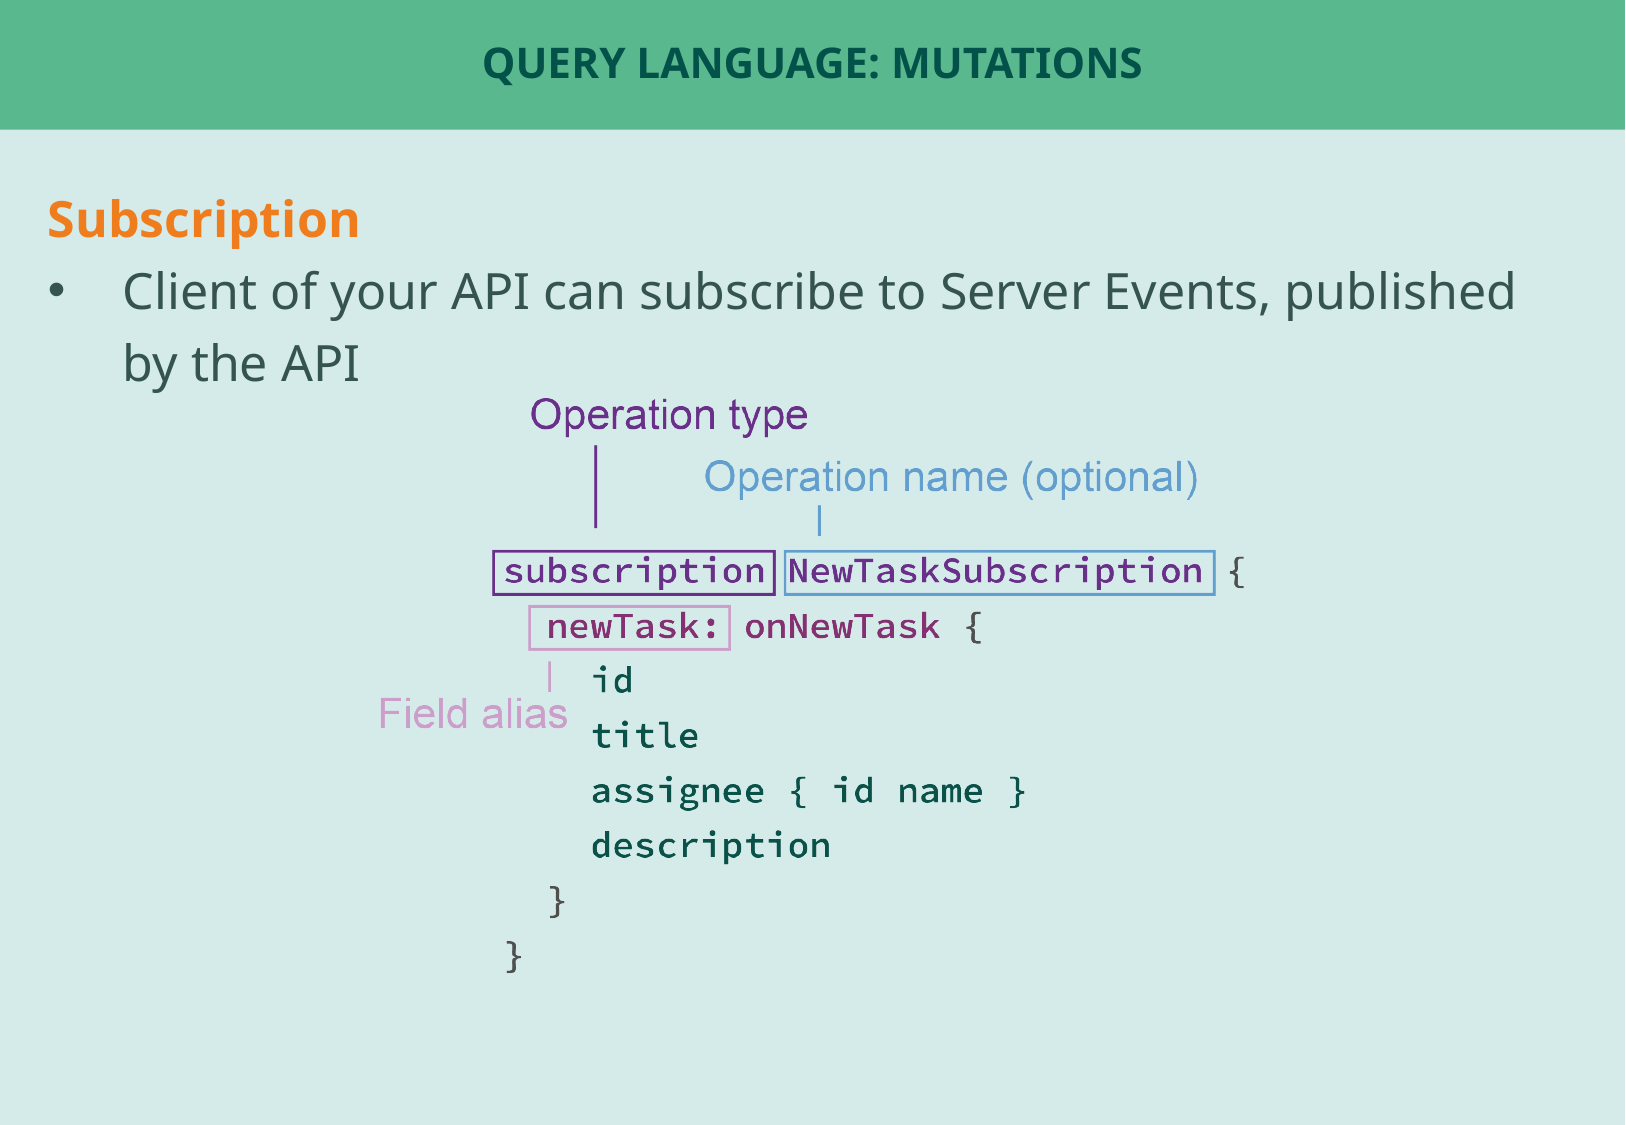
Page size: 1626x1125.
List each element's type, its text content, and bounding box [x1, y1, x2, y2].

title query Language: Mutations [0, 0, 1625, 130]
text_box Subscription Client of your API can subscribe to Server Events, published by the API [33, 168, 1592, 399]
picture [377, 392, 1247, 1037]
